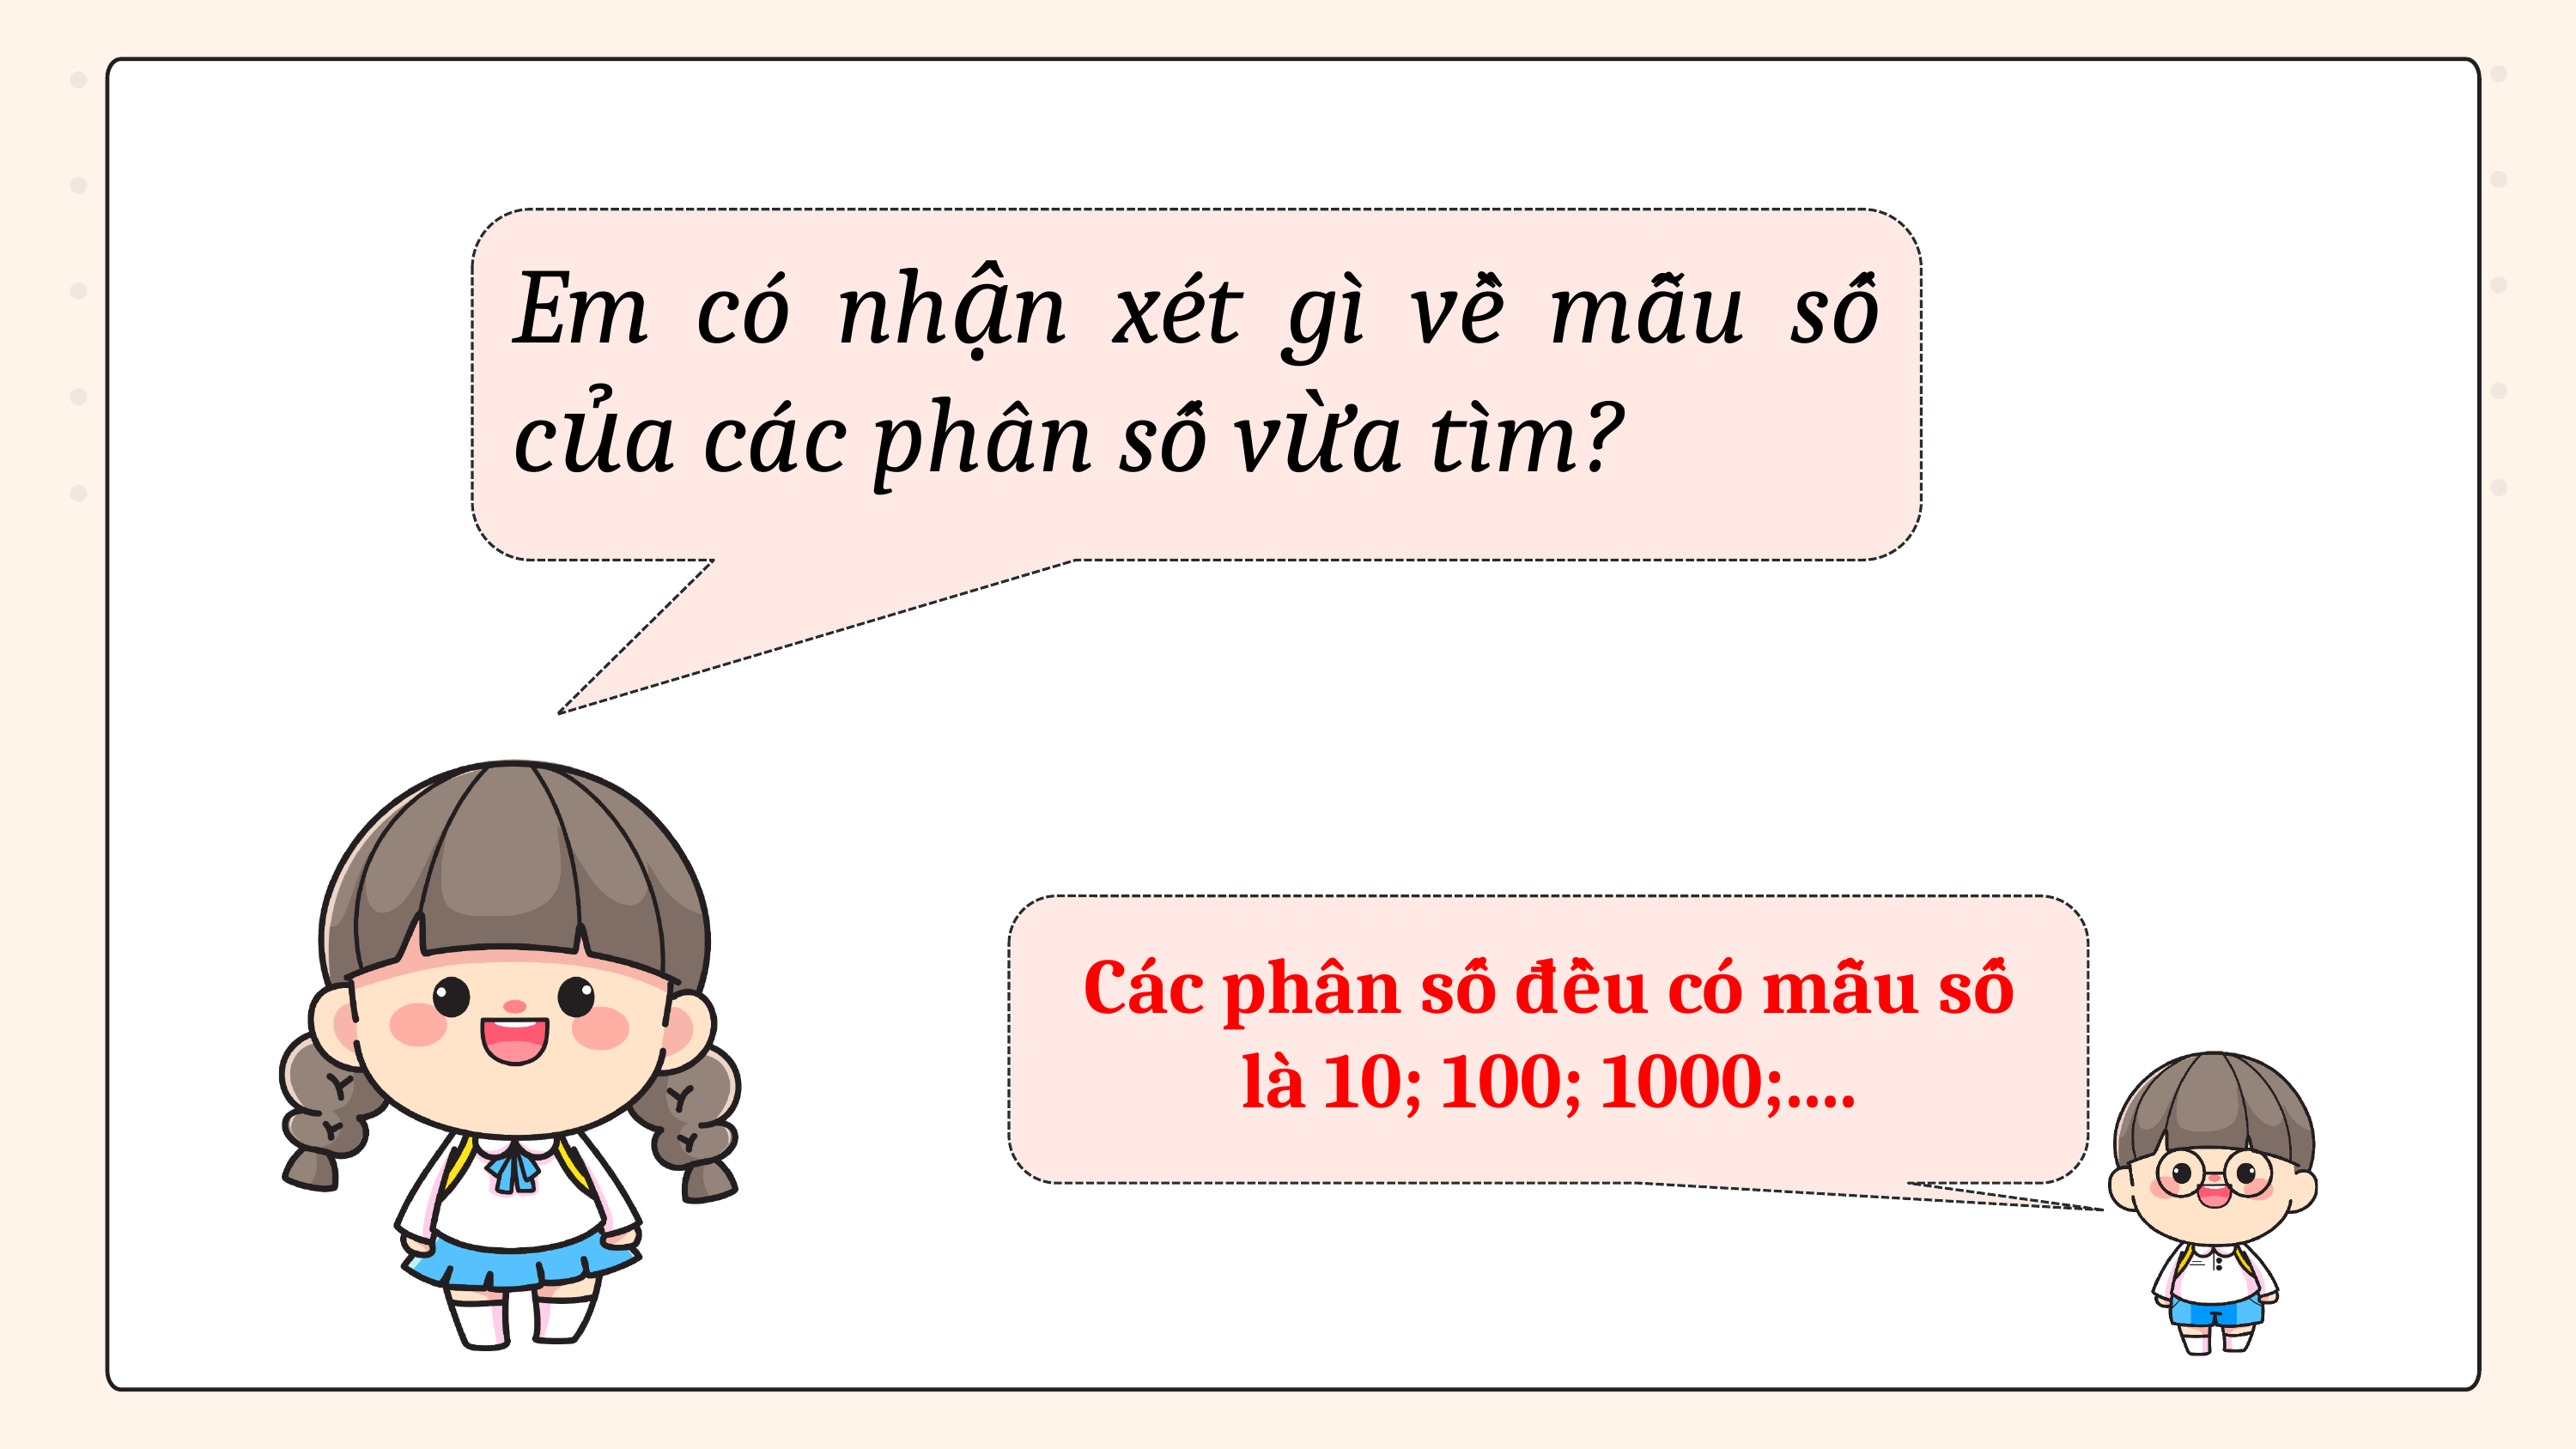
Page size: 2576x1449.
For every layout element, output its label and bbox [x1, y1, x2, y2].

picture [278, 737, 762, 1351]
text_box [0, 0, 2576, 503]
text_box [1008, 895, 2089, 1184]
text_box [471, 209, 1922, 561]
picture [2103, 1046, 2318, 1361]
text_box [106, 58, 2480, 1390]
